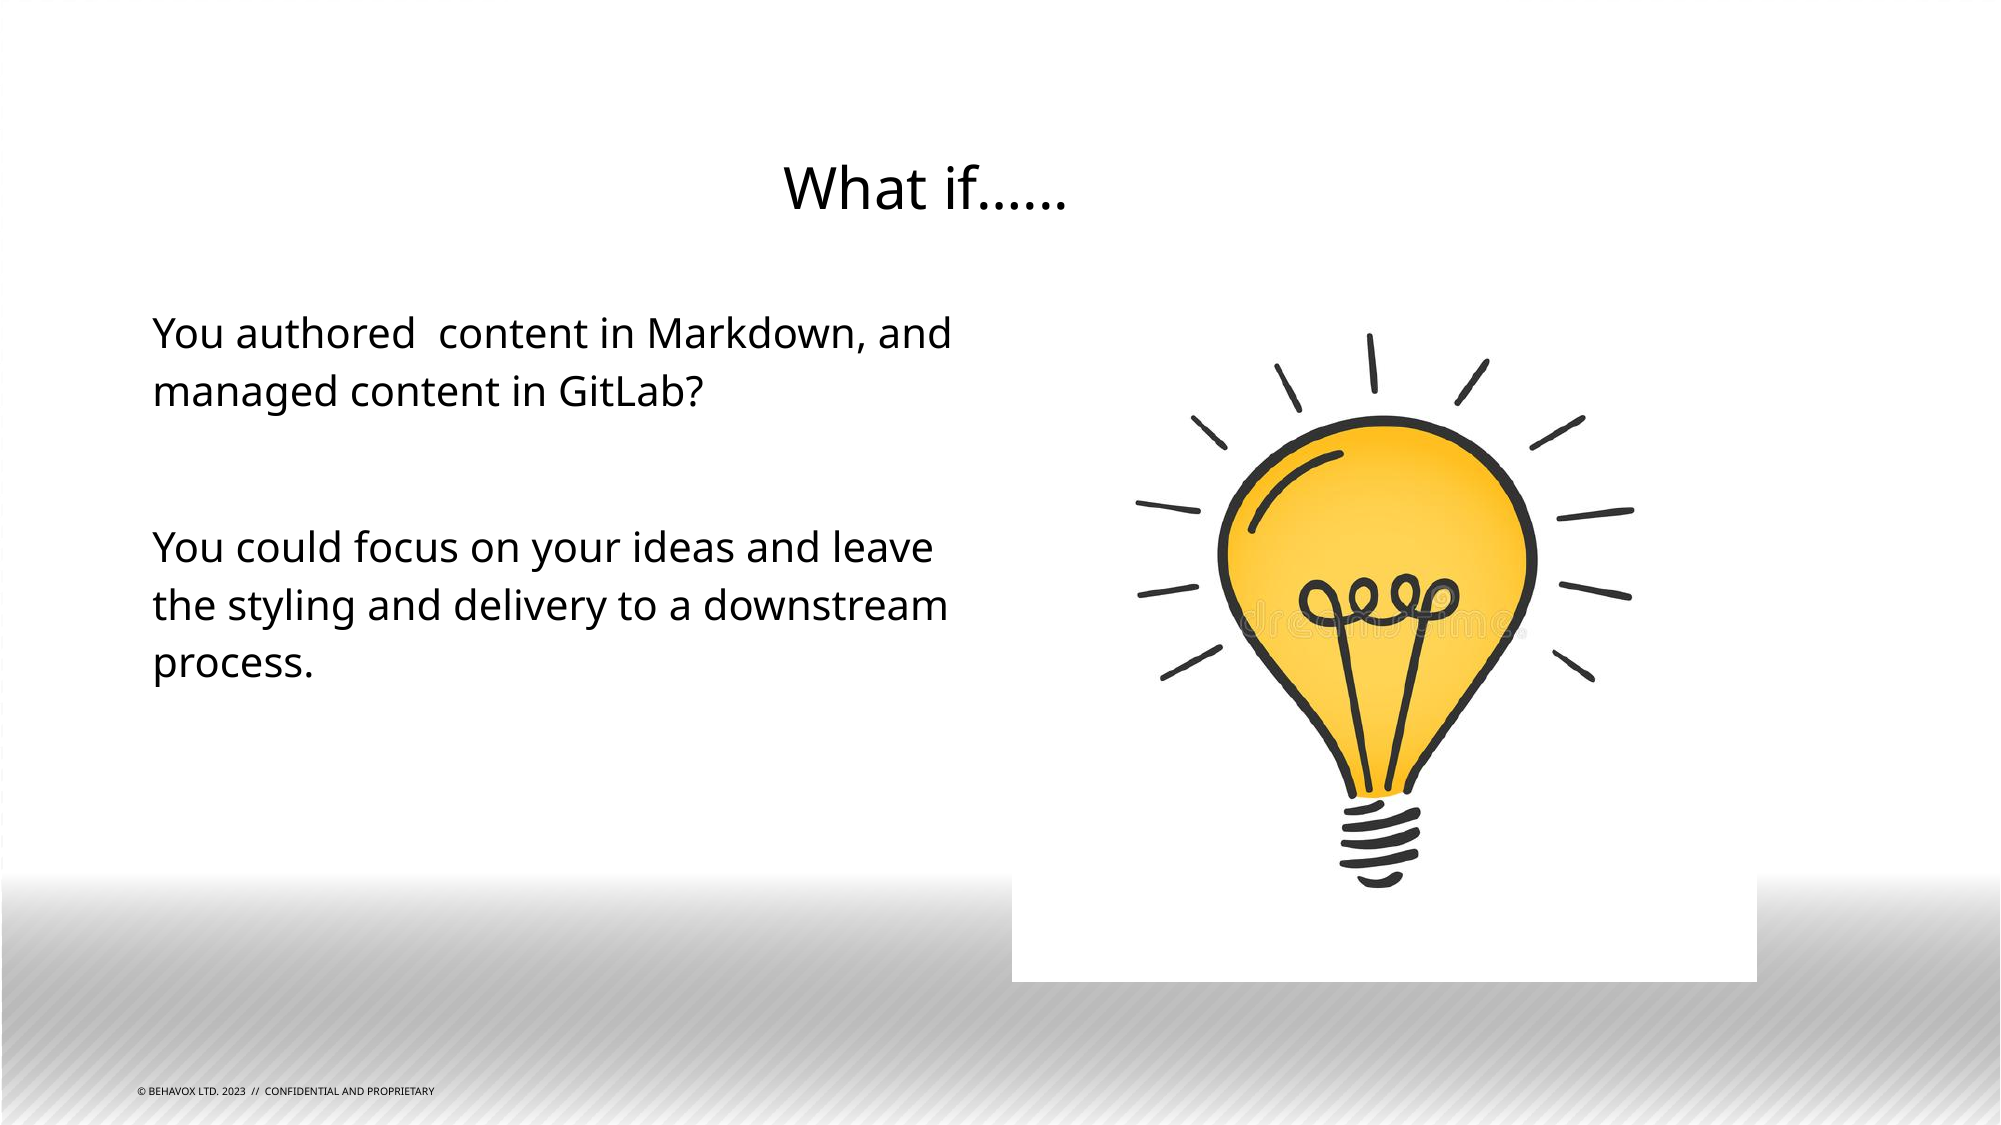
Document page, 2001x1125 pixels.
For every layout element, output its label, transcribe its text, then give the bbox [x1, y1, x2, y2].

picture [1012, 237, 1757, 982]
list You authored content in Markdown, and managed content in GitLab? You could focus on your ideas and leave the styling and delivery to a downstream process. [137, 299, 988, 1014]
title What if…... [64, 82, 1790, 300]
